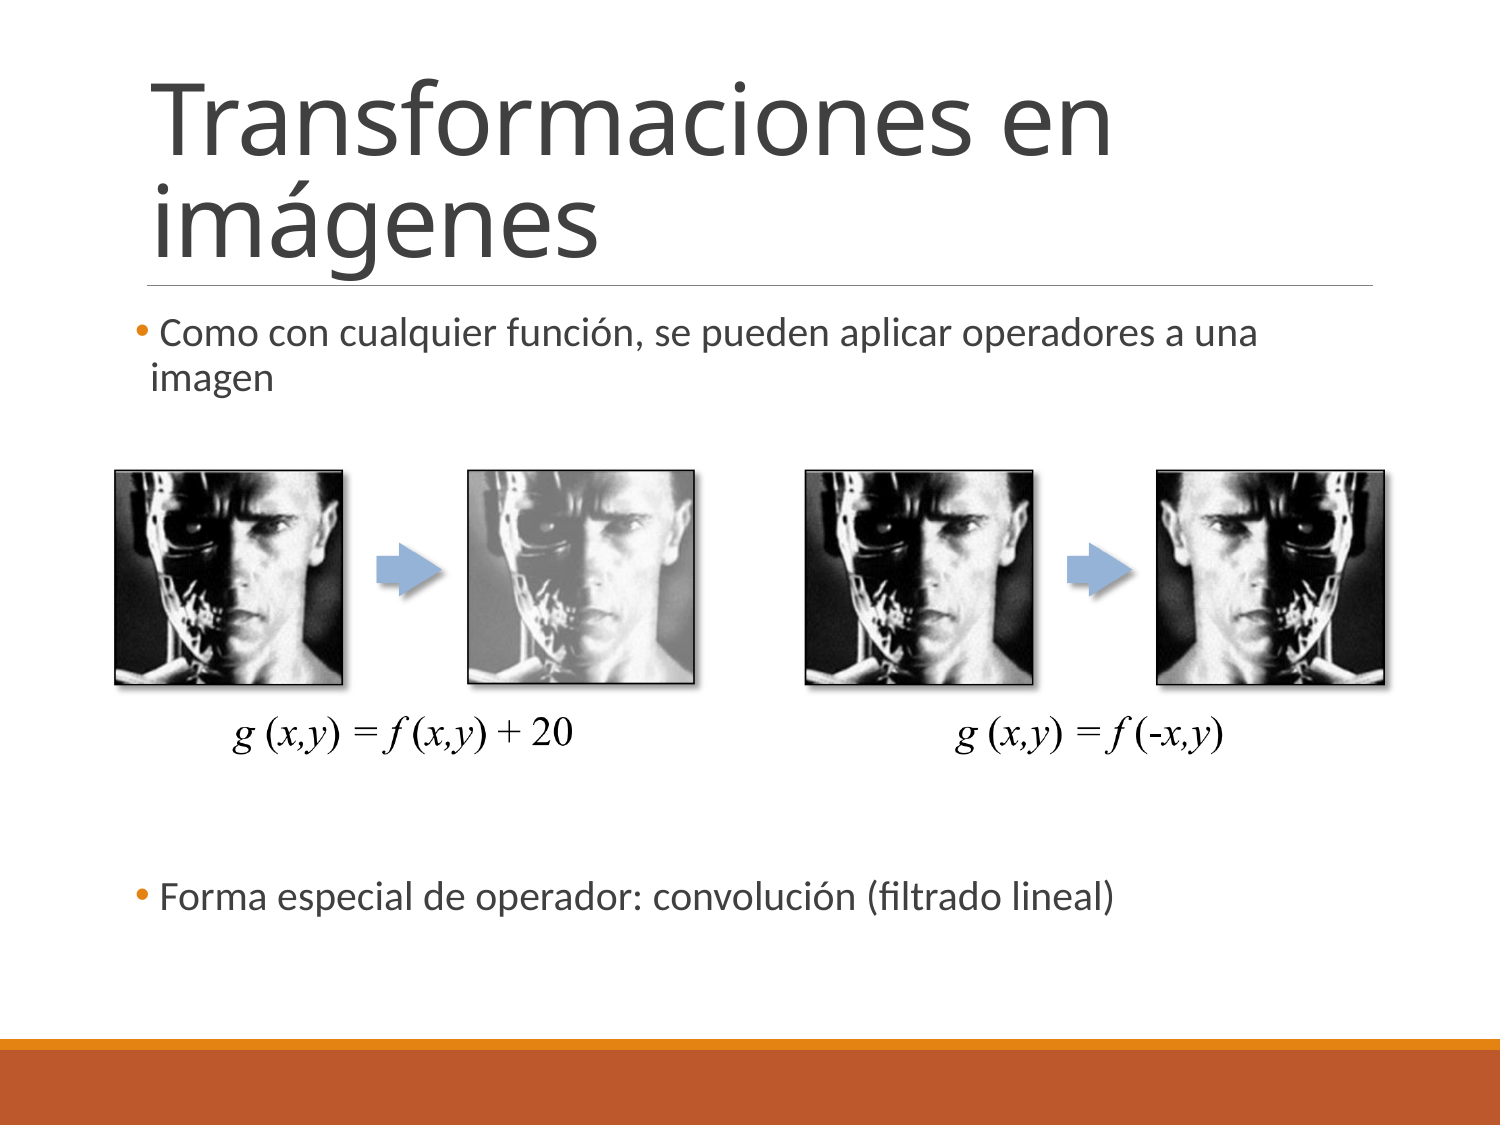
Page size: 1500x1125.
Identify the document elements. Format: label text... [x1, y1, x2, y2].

list Como con cualquier función, se pueden aplicar operadores a una imagen Forma especial de operador: convolución (filtrado lineal) [135, 775, 1373, 963]
title Transformaciones en imágenes [135, 47, 1373, 285]
list Como con cualquier función, se pueden aplicar operadores a una imagen Forma especial de operador: convolución (filtrado lineal) [135, 302, 1373, 456]
picture [102, 459, 1406, 765]
